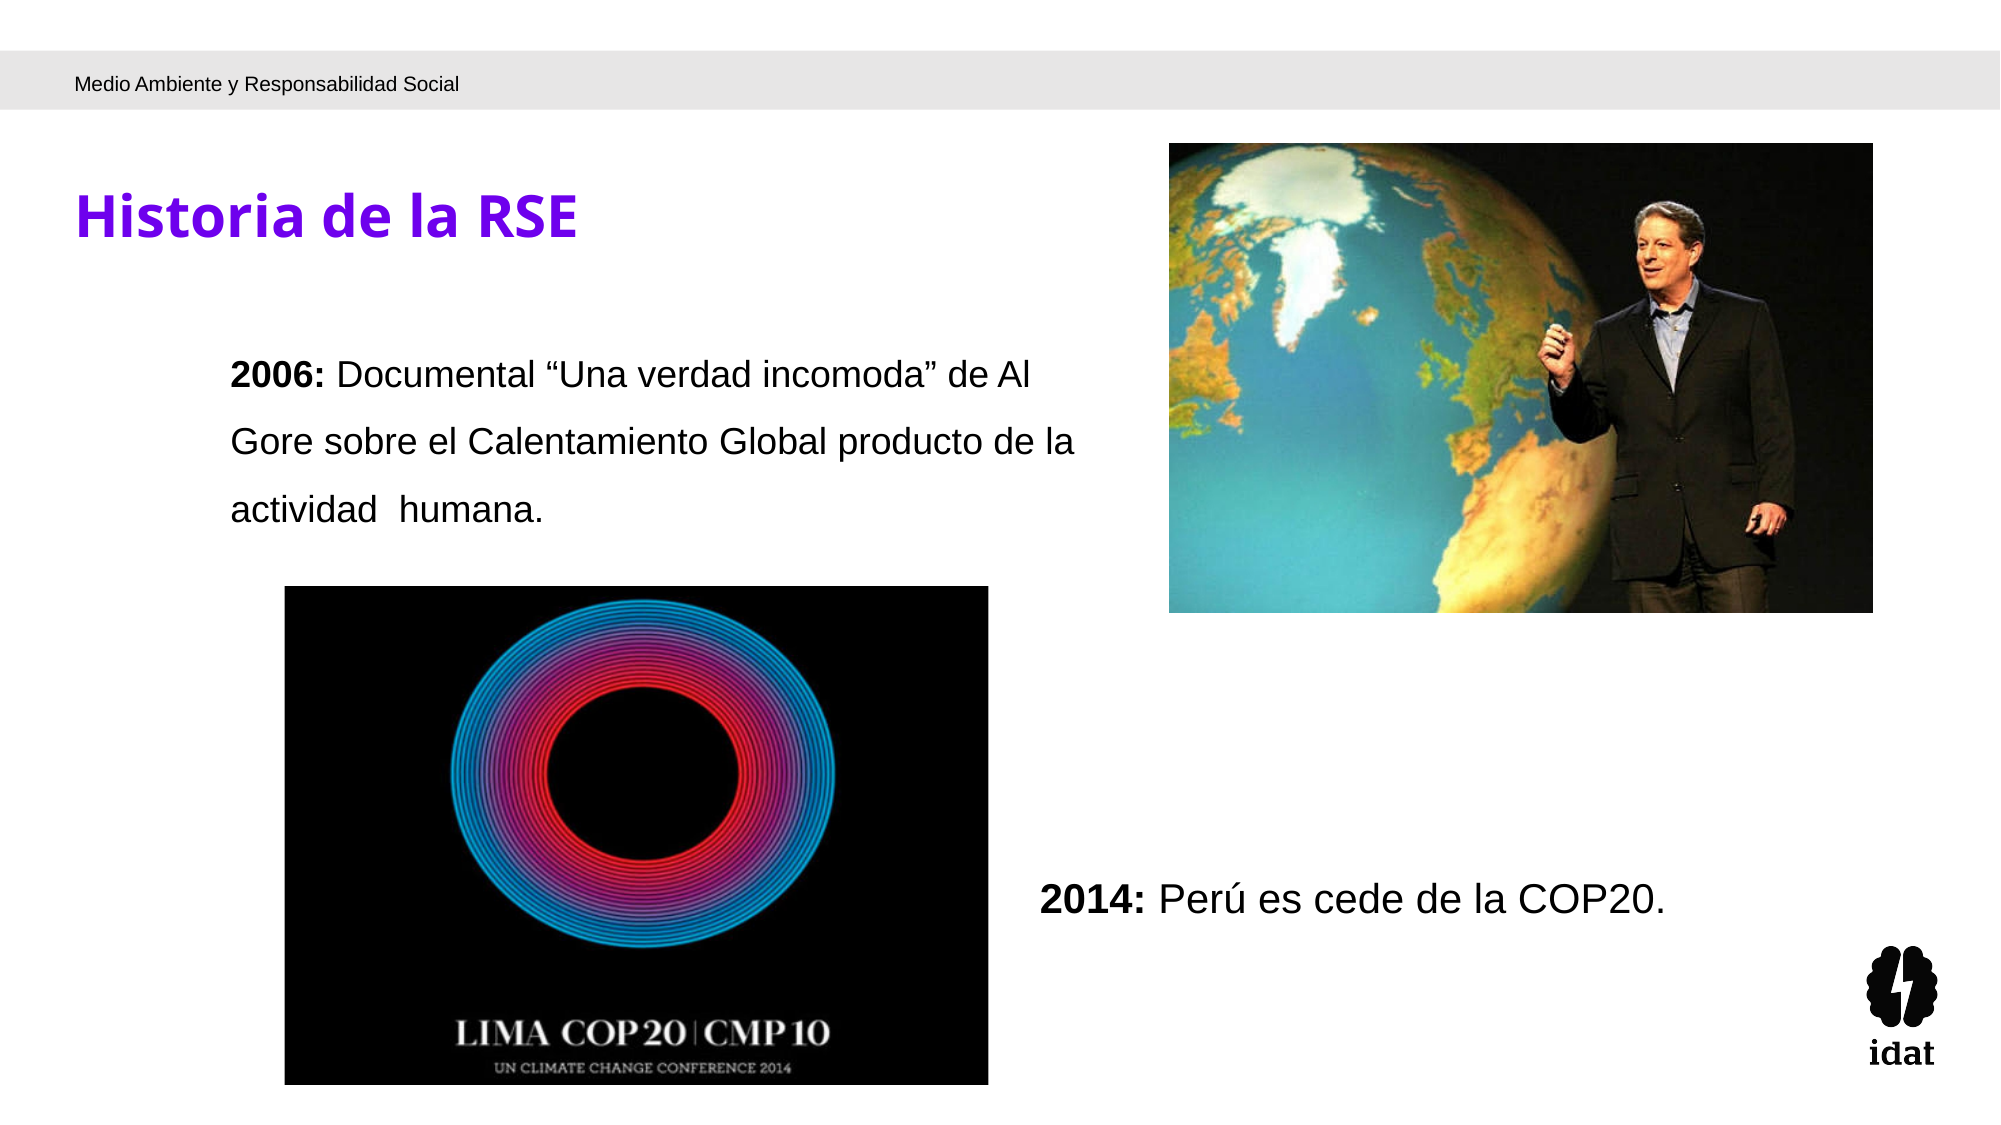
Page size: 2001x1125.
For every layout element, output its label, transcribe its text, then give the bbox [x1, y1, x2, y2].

list Medio Ambiente y Responsabilidad Social [74, 58, 690, 106]
picture [284, 586, 989, 1085]
picture [1169, 143, 1873, 613]
list Historia de la RSE [74, 176, 1169, 273]
text_box 2014: Perú es cede de la COP20. [1025, 839, 1873, 930]
text_box 2006: Documental “Una verdad incomoda” de Al Gore sobre el Calentamiento Global producto de la actividad humana. [215, 319, 1097, 538]
picture [1866, 946, 1938, 1065]
